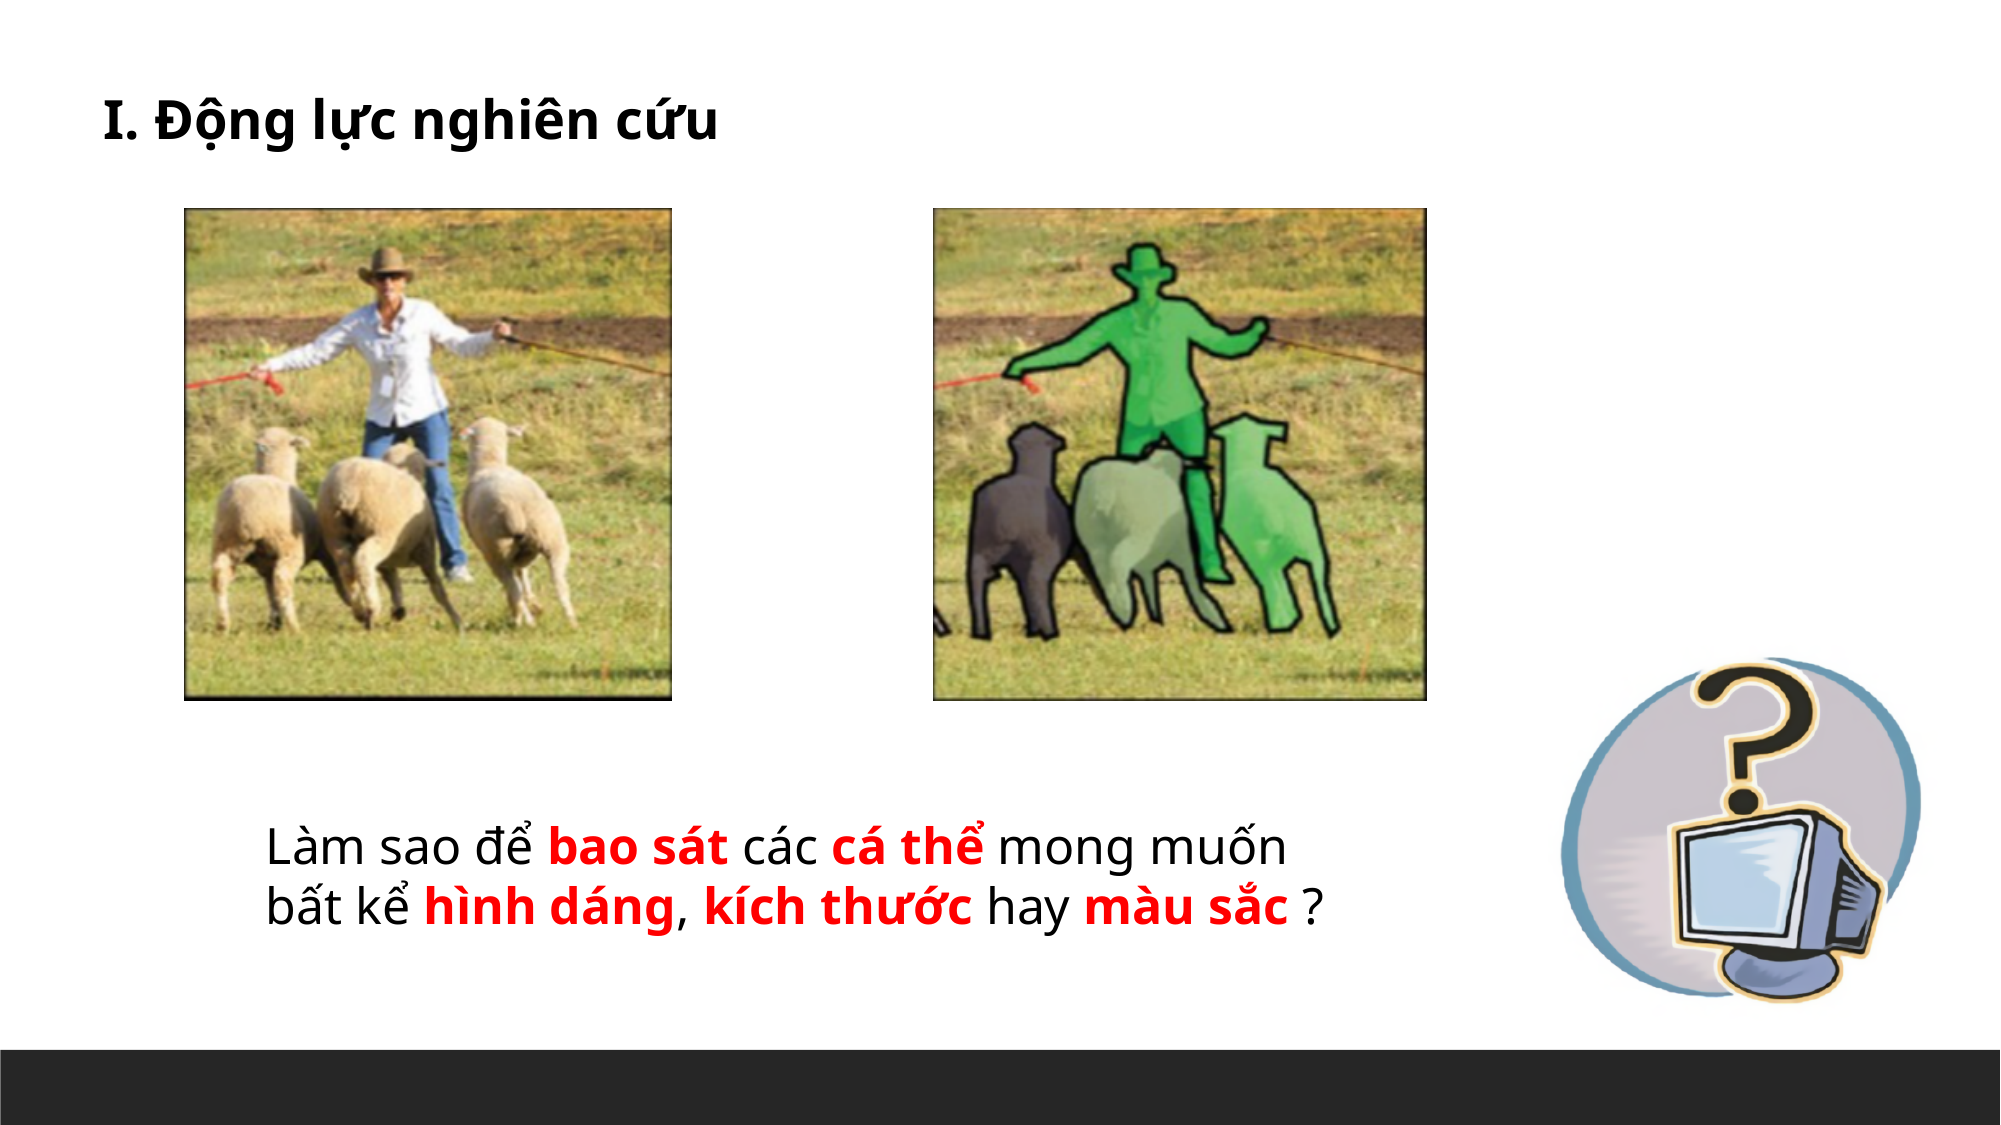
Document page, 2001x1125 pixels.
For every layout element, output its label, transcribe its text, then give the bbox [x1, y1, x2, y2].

picture [932, 207, 1427, 701]
picture [184, 207, 673, 701]
text_box I. Động lực nghiên cứu [88, 78, 750, 158]
text_box Làm sao để bao sát các cá thể mong muốn bất kể hình dáng, kích thước hay màu sắc ? [251, 807, 1427, 943]
picture [1547, 629, 1973, 1028]
